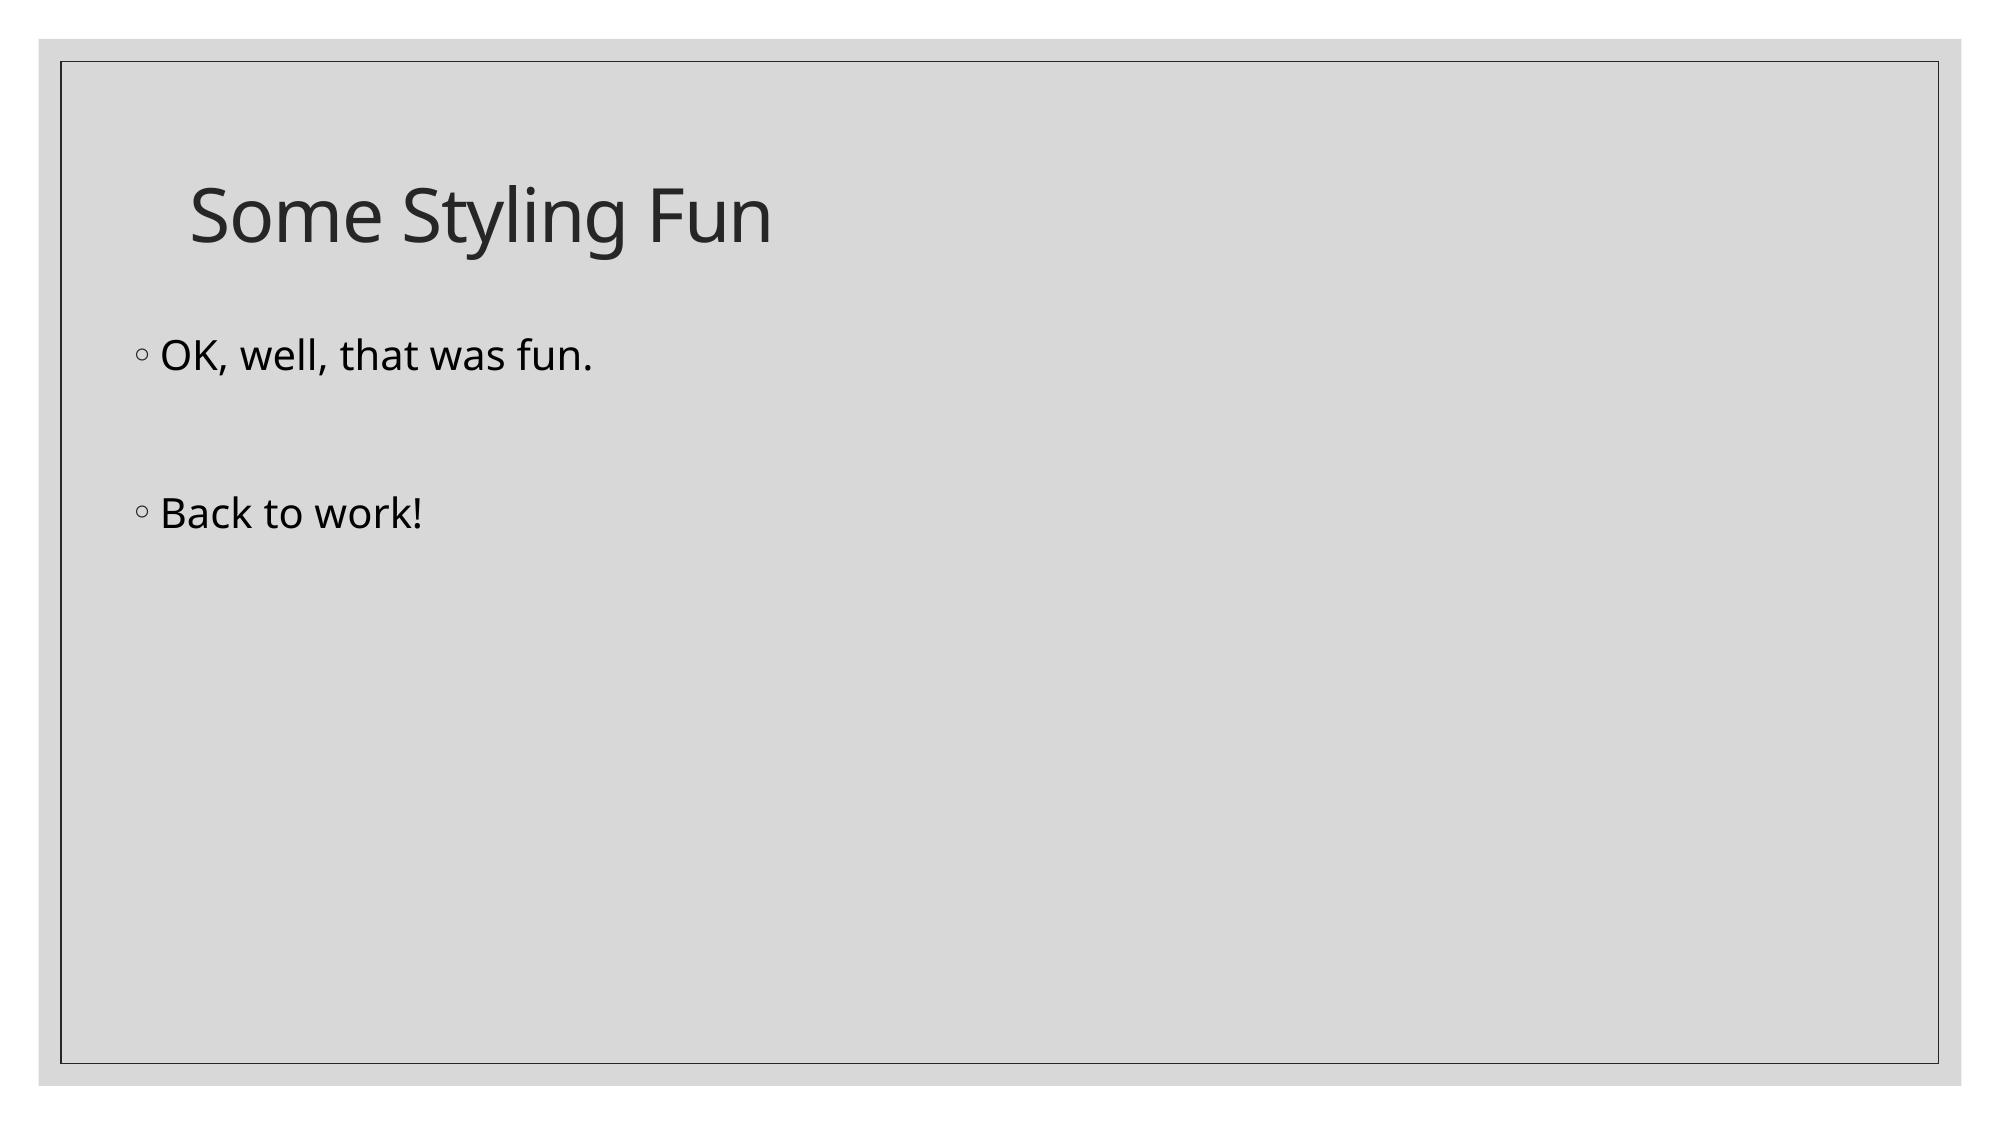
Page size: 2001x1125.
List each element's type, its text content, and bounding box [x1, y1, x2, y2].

text_box OK, well, that was fun. Back to work! [114, 311, 1068, 1017]
list [84, 294, 812, 1001]
title Some Styling Fun [174, 105, 1825, 331]
